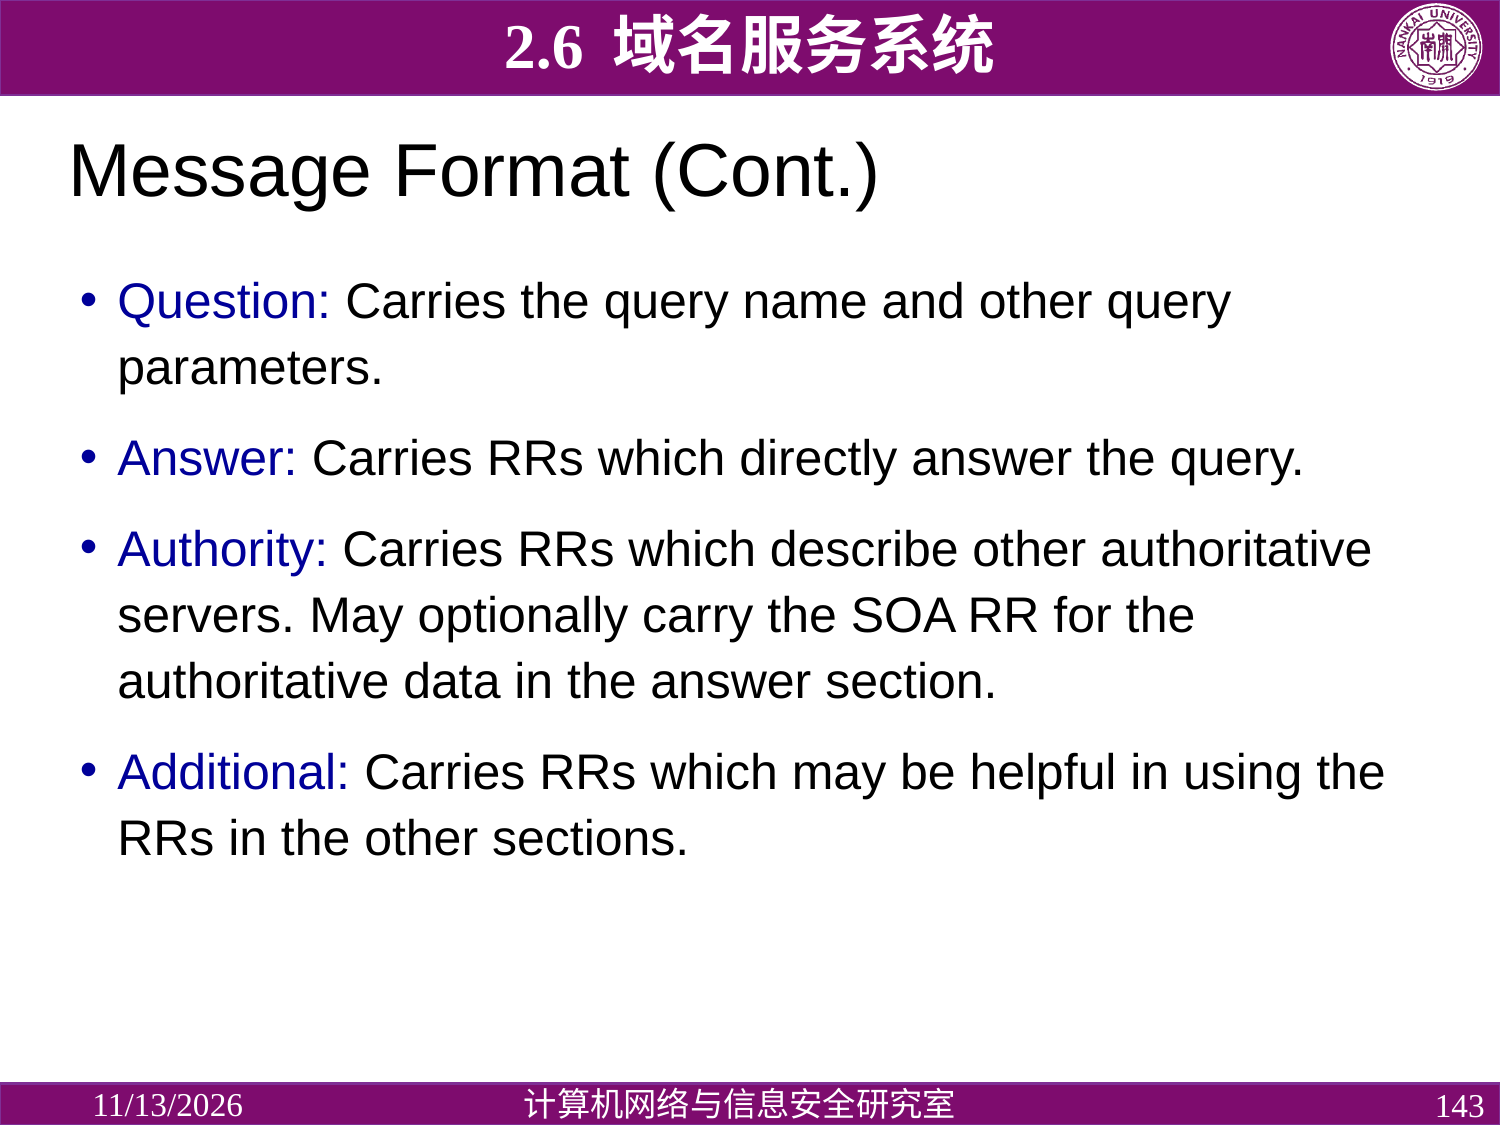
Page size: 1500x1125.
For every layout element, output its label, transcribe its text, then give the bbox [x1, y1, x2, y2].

title Message Format (Cont.) [53, 99, 1400, 244]
list Question: Carries the query name and other query parameters. Answer: Carries RRs which directly answer the query. Authority: Carries RRs which describe other authoritative servers. May optionally carry the SOA RR for the authoritative data in the answer section. Additional: Carries RRs which may be helpful in using the RRs in the other sections. [64, 255, 1436, 1035]
picture [1391, 4, 1482, 90]
text_box 2.6 域名服务系统 [108, 5, 1391, 90]
